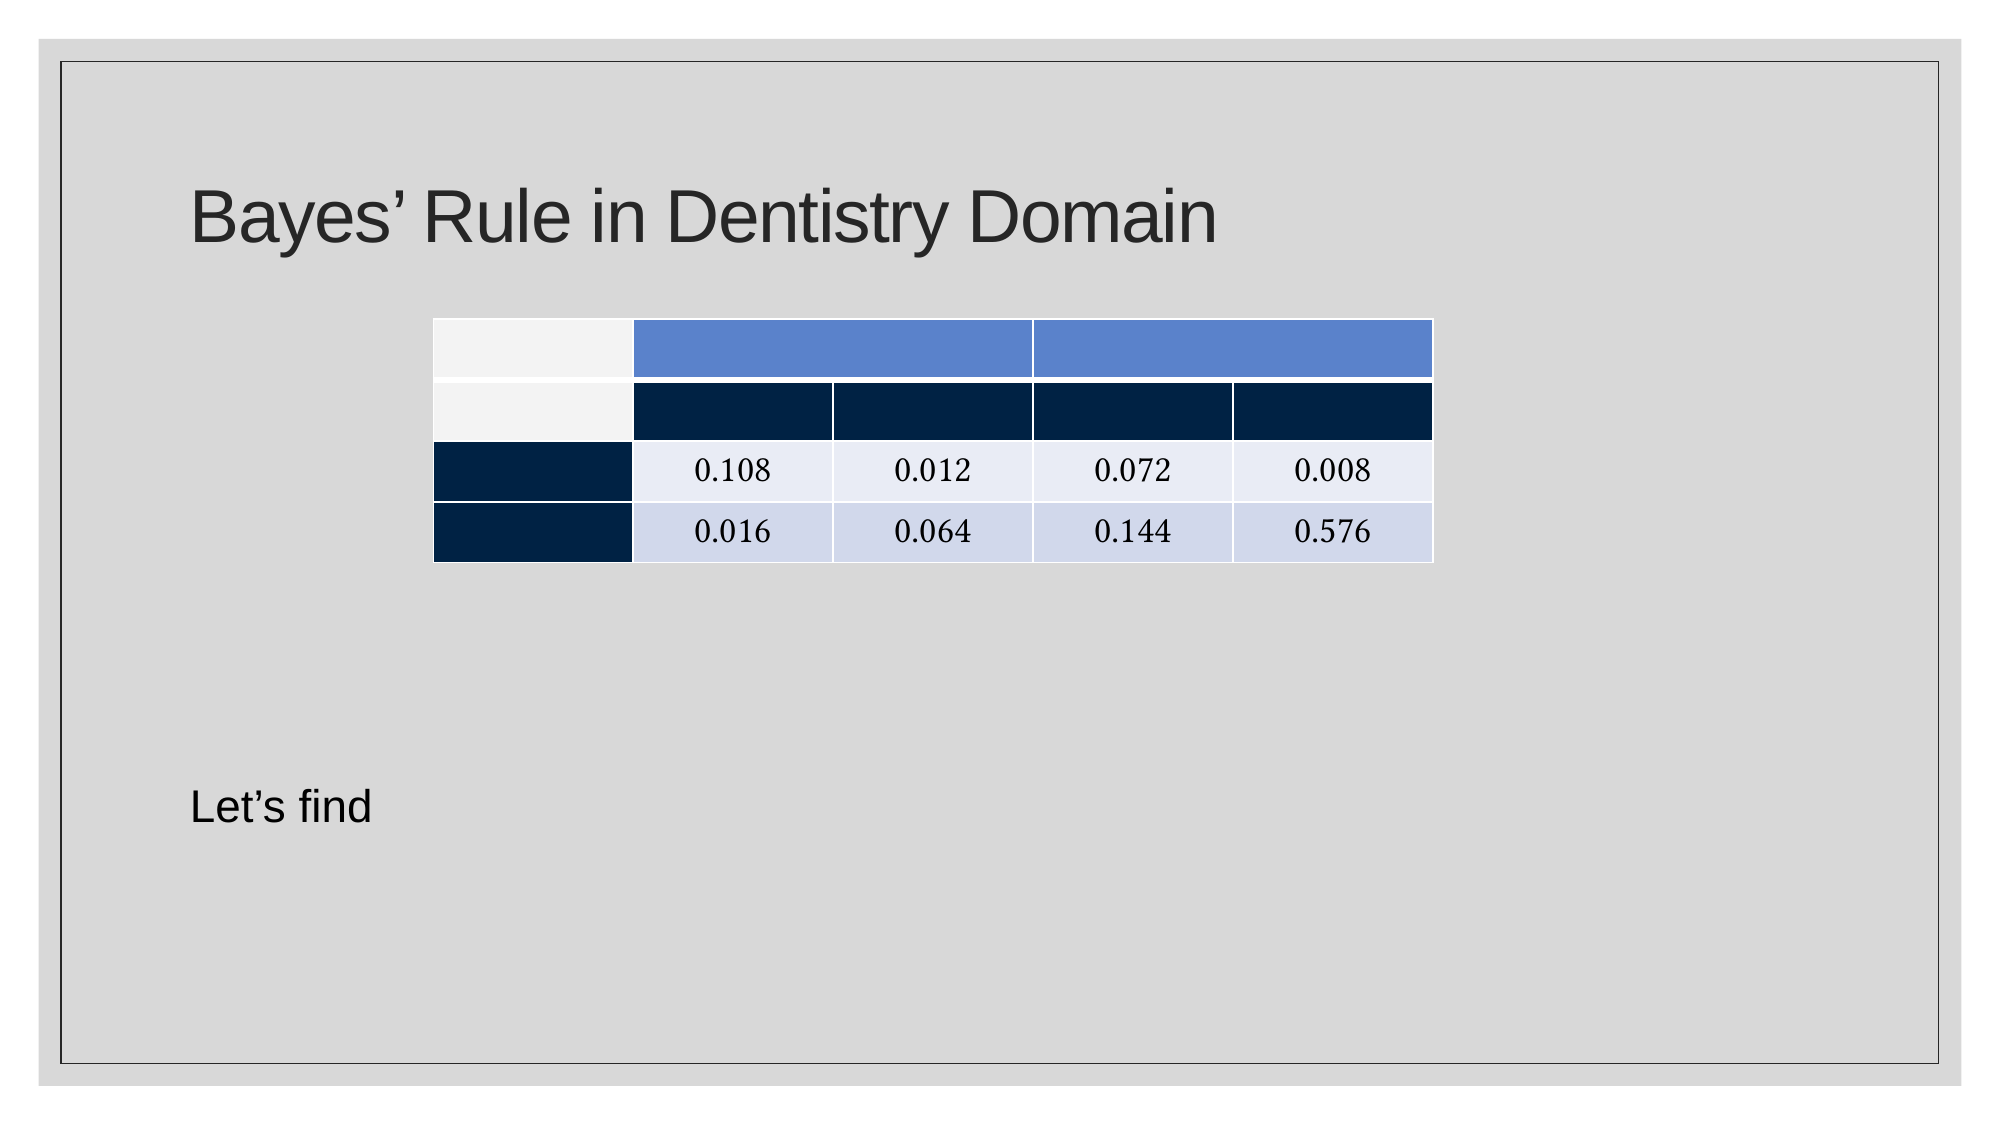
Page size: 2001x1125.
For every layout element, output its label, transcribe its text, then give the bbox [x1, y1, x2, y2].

title Bayes’ Rule in Dentistry Domain [174, 105, 1825, 331]
